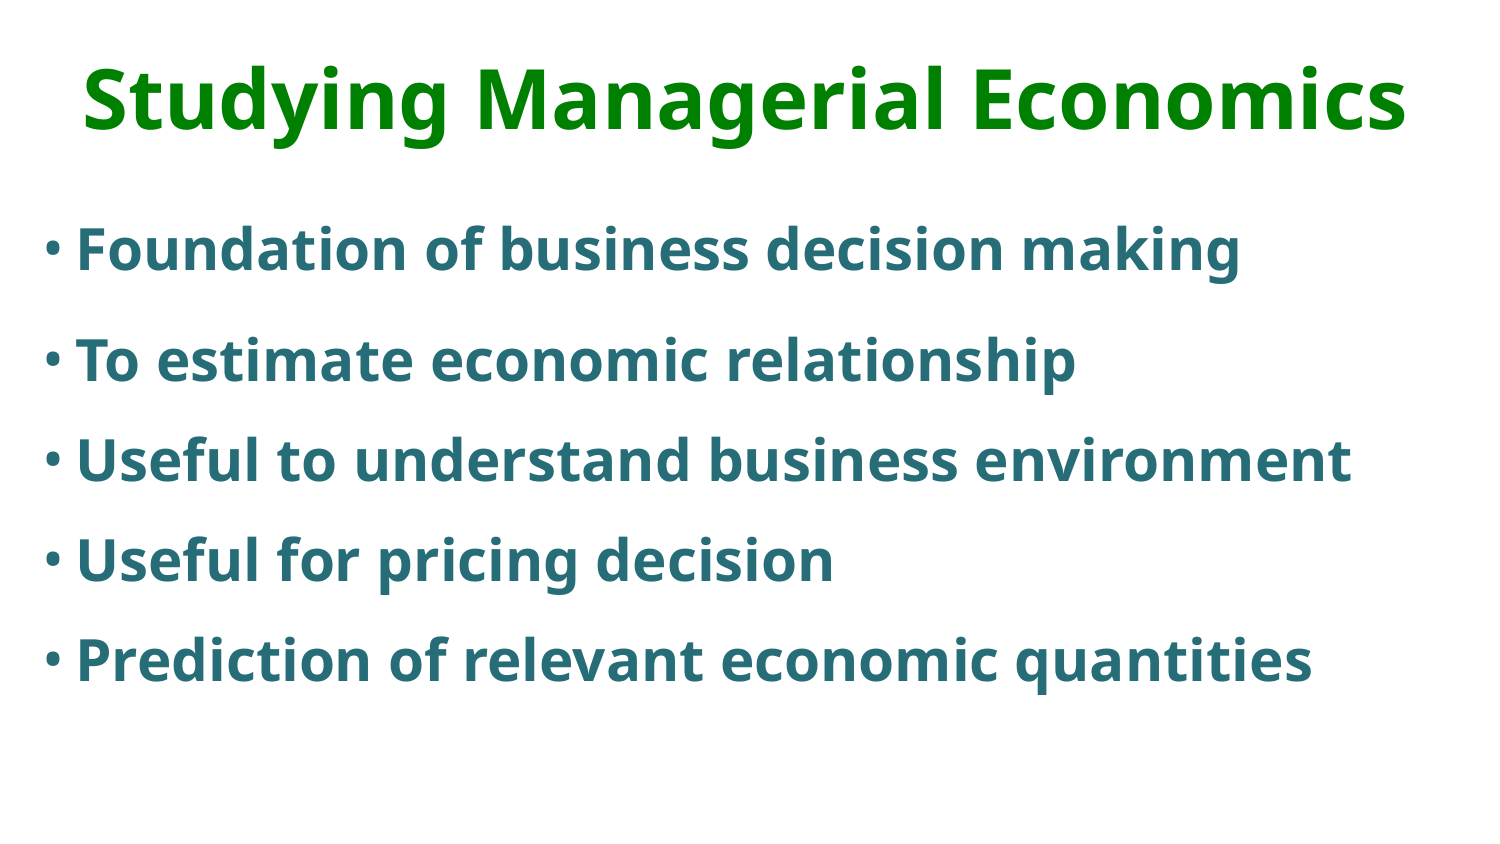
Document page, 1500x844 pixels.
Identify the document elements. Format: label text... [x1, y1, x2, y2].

text_box Foundation of business decision making [22, 196, 1487, 297]
text_box Useful to understand business environment [22, 407, 1487, 507]
title Studying Managerial Economics [9, 17, 1481, 175]
text_box To estimate economic relationship [22, 307, 1487, 407]
text_box Useful for pricing decision [22, 507, 1487, 607]
text_box Prediction of relevant economic quantities [22, 607, 1487, 708]
